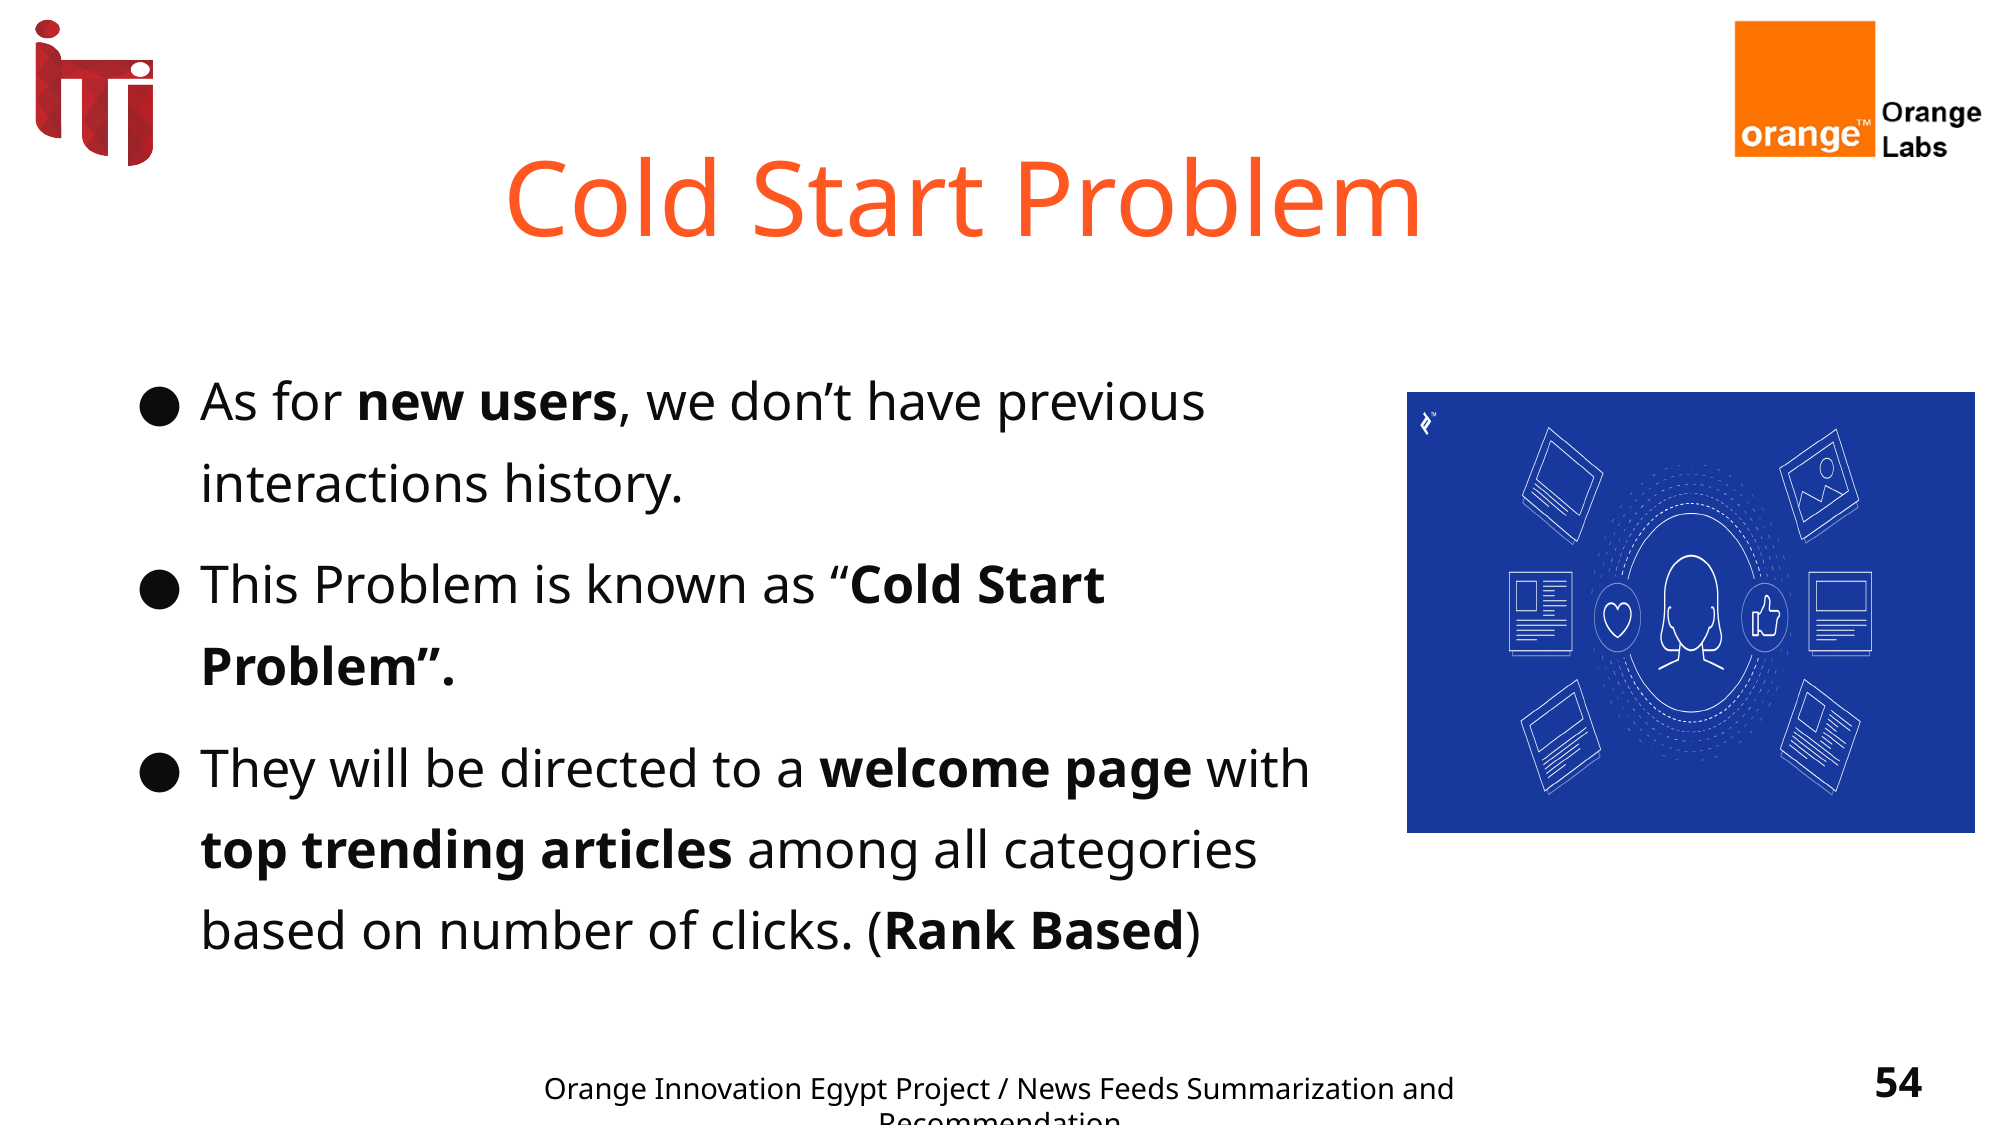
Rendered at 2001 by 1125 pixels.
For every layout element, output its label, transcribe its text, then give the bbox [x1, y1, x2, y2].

picture [1712, 12, 2000, 166]
picture [24, 0, 169, 166]
list As for new users, we don’t have previous interactions history. This Problem is known as “Cold Start Problem”. They will be directed to a welcome page with top trending articles among all categories based on number of clicks. (Rank Based) [117, 342, 1381, 989]
slide_number ‹#› [1777, 1061, 1938, 1107]
picture [1407, 392, 1976, 833]
title Cold Start Problem [168, 83, 1763, 330]
